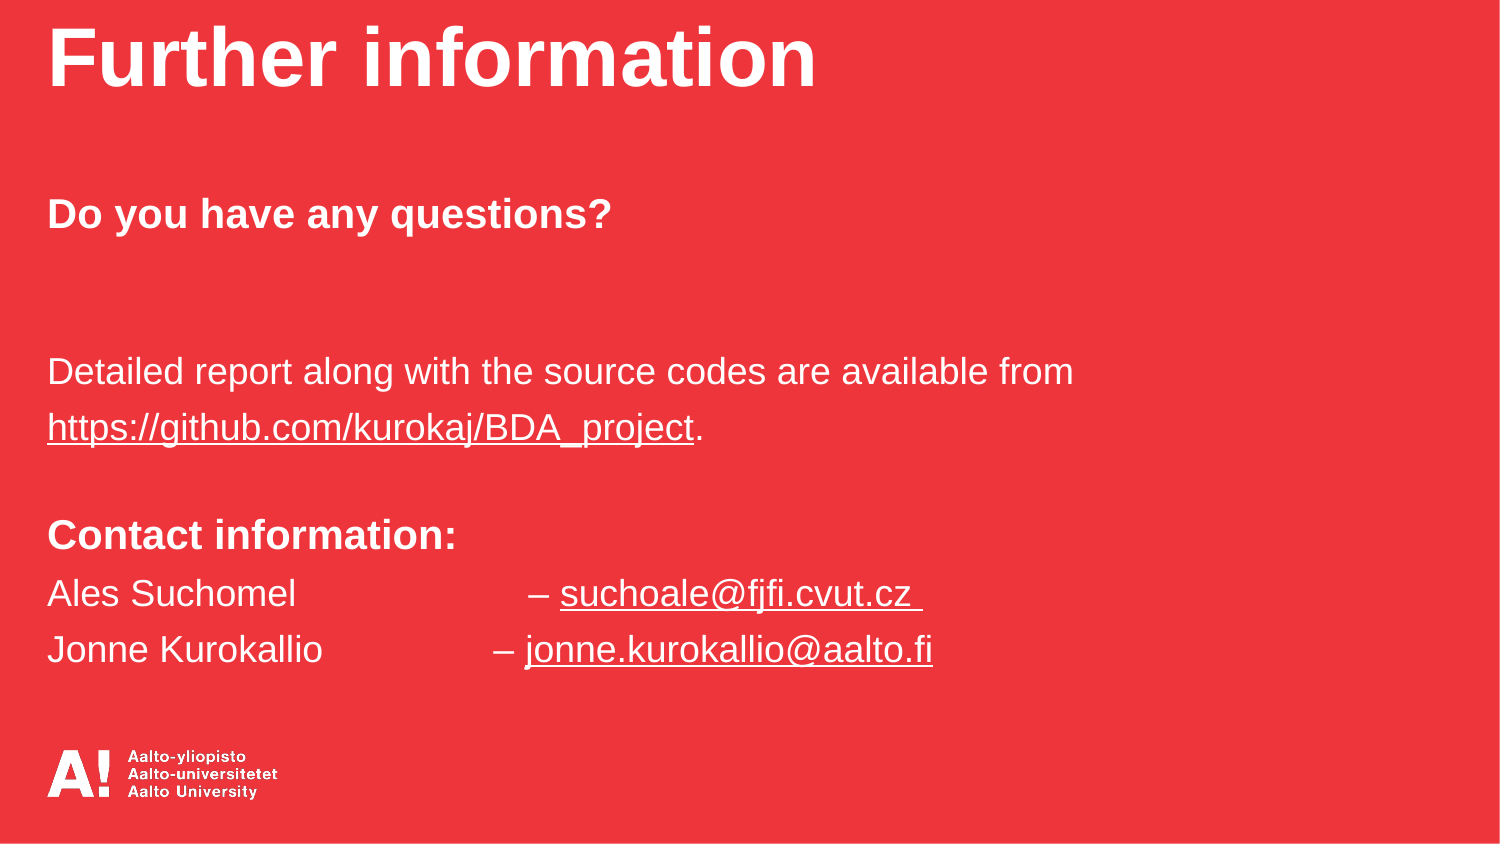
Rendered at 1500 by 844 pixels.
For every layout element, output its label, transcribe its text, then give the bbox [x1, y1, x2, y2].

list Further information [47, 3, 1441, 193]
picture [0, 703, 324, 844]
list Do you have any questions? Detailed report along with the source codes are available from https://github.com/kurokaj/BDA_project. Contact information: Ales Suchomel – suchoale@fjfi.cvut.cz Jonne Kurokallio – jonne.kurokallio@aalto.fi [47, 193, 1441, 724]
